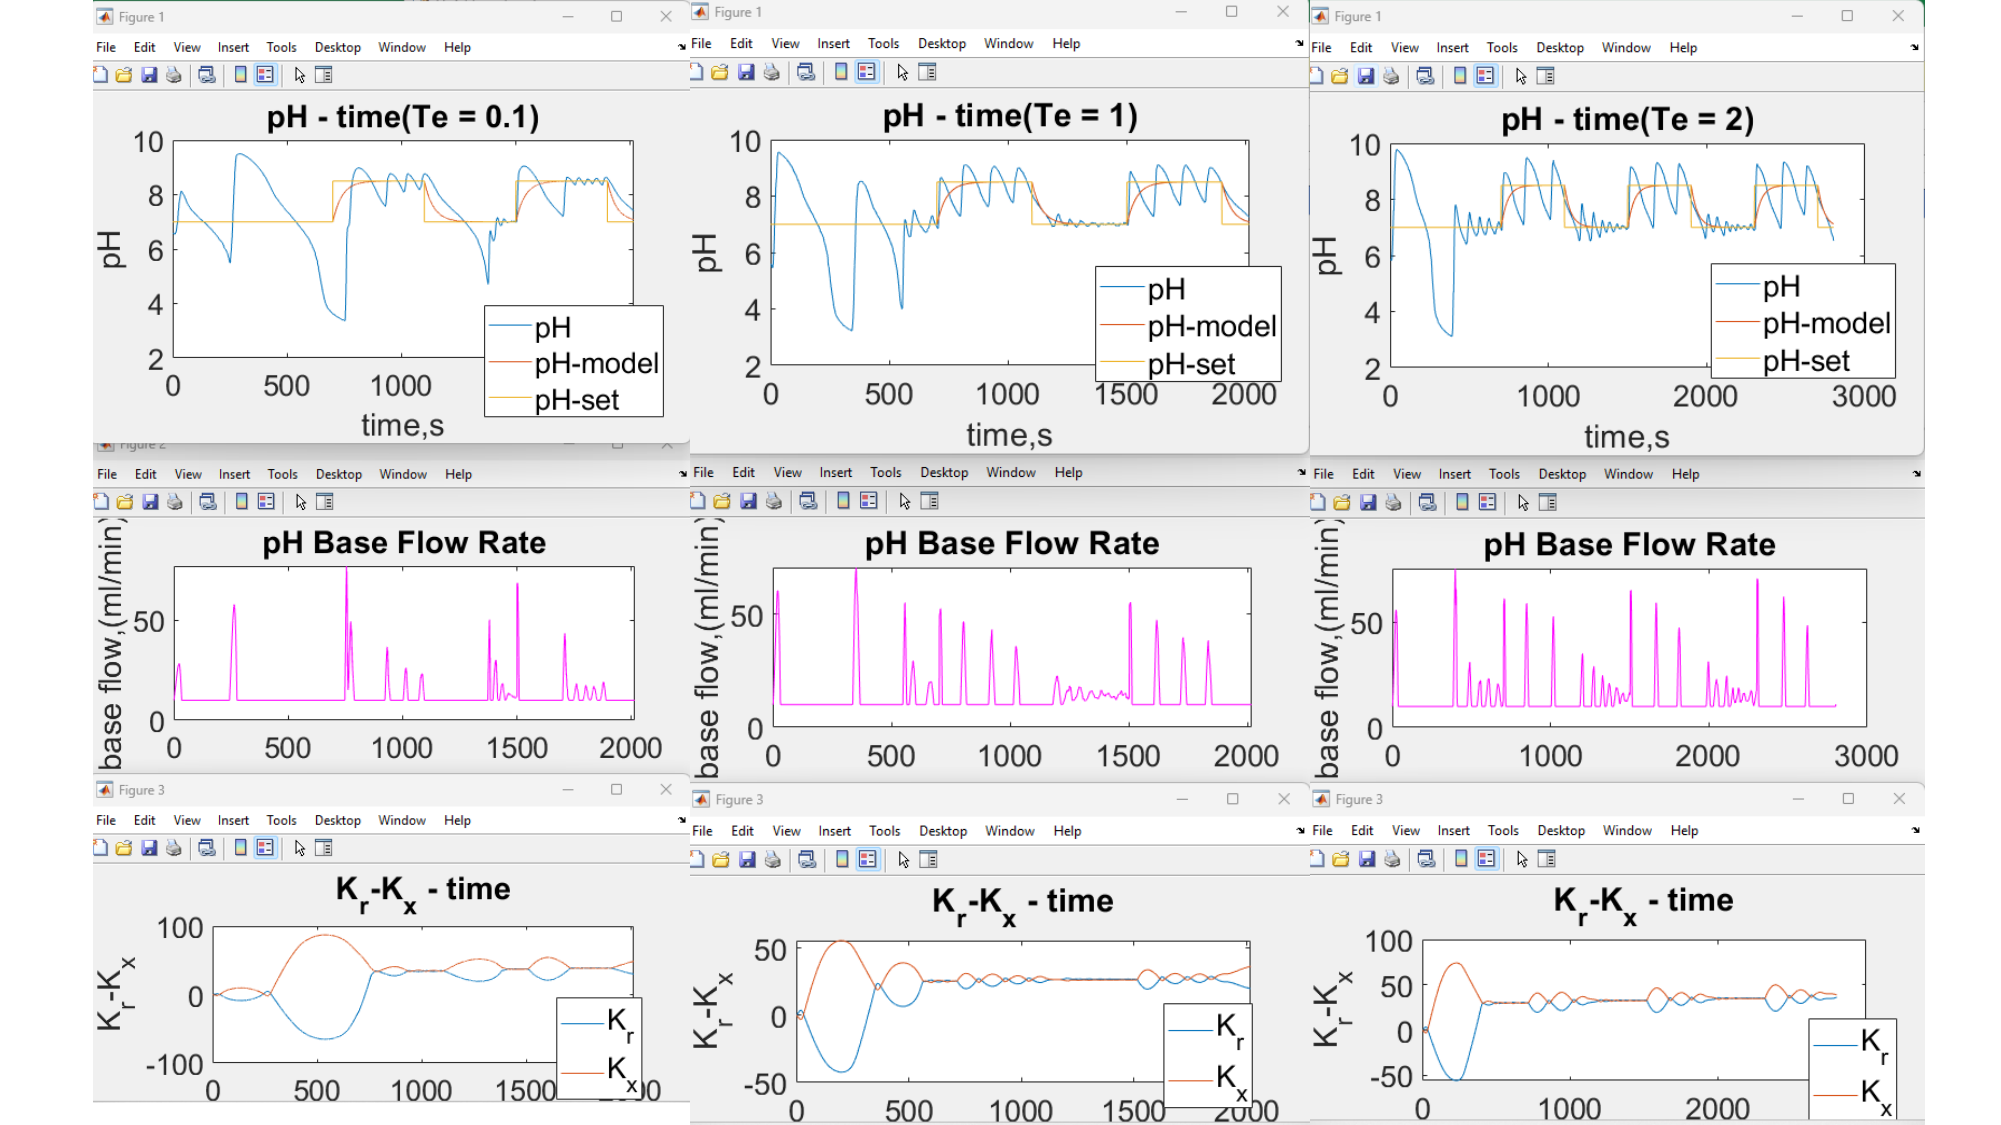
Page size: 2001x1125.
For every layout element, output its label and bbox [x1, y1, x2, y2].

picture [690, 0, 1925, 1125]
list [93, 0, 690, 1103]
